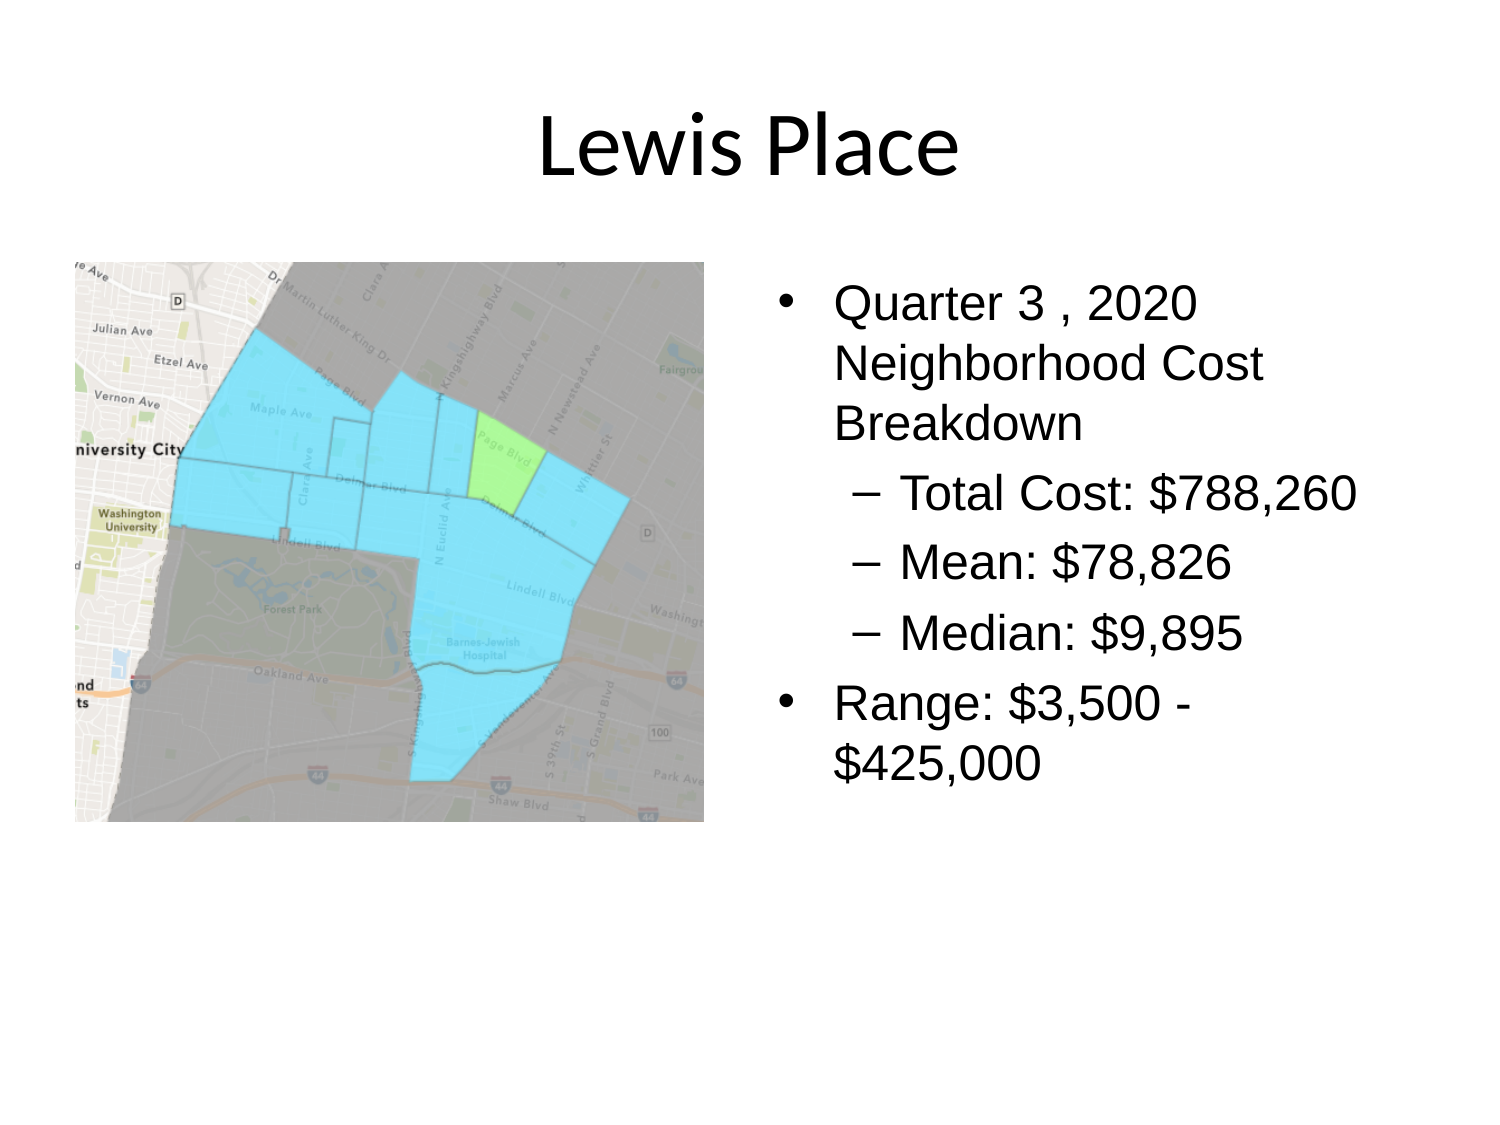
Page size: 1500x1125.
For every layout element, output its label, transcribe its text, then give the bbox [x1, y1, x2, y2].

title Lewis Place [75, 45, 1425, 233]
list Quarter 3 , 2020 Neighborhood Cost Breakdown Total Cost: $788,260 Mean: $78,826 Median: $9,895 Range: $3,500 - $425,000 [762, 262, 1425, 1005]
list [74, 262, 704, 823]
